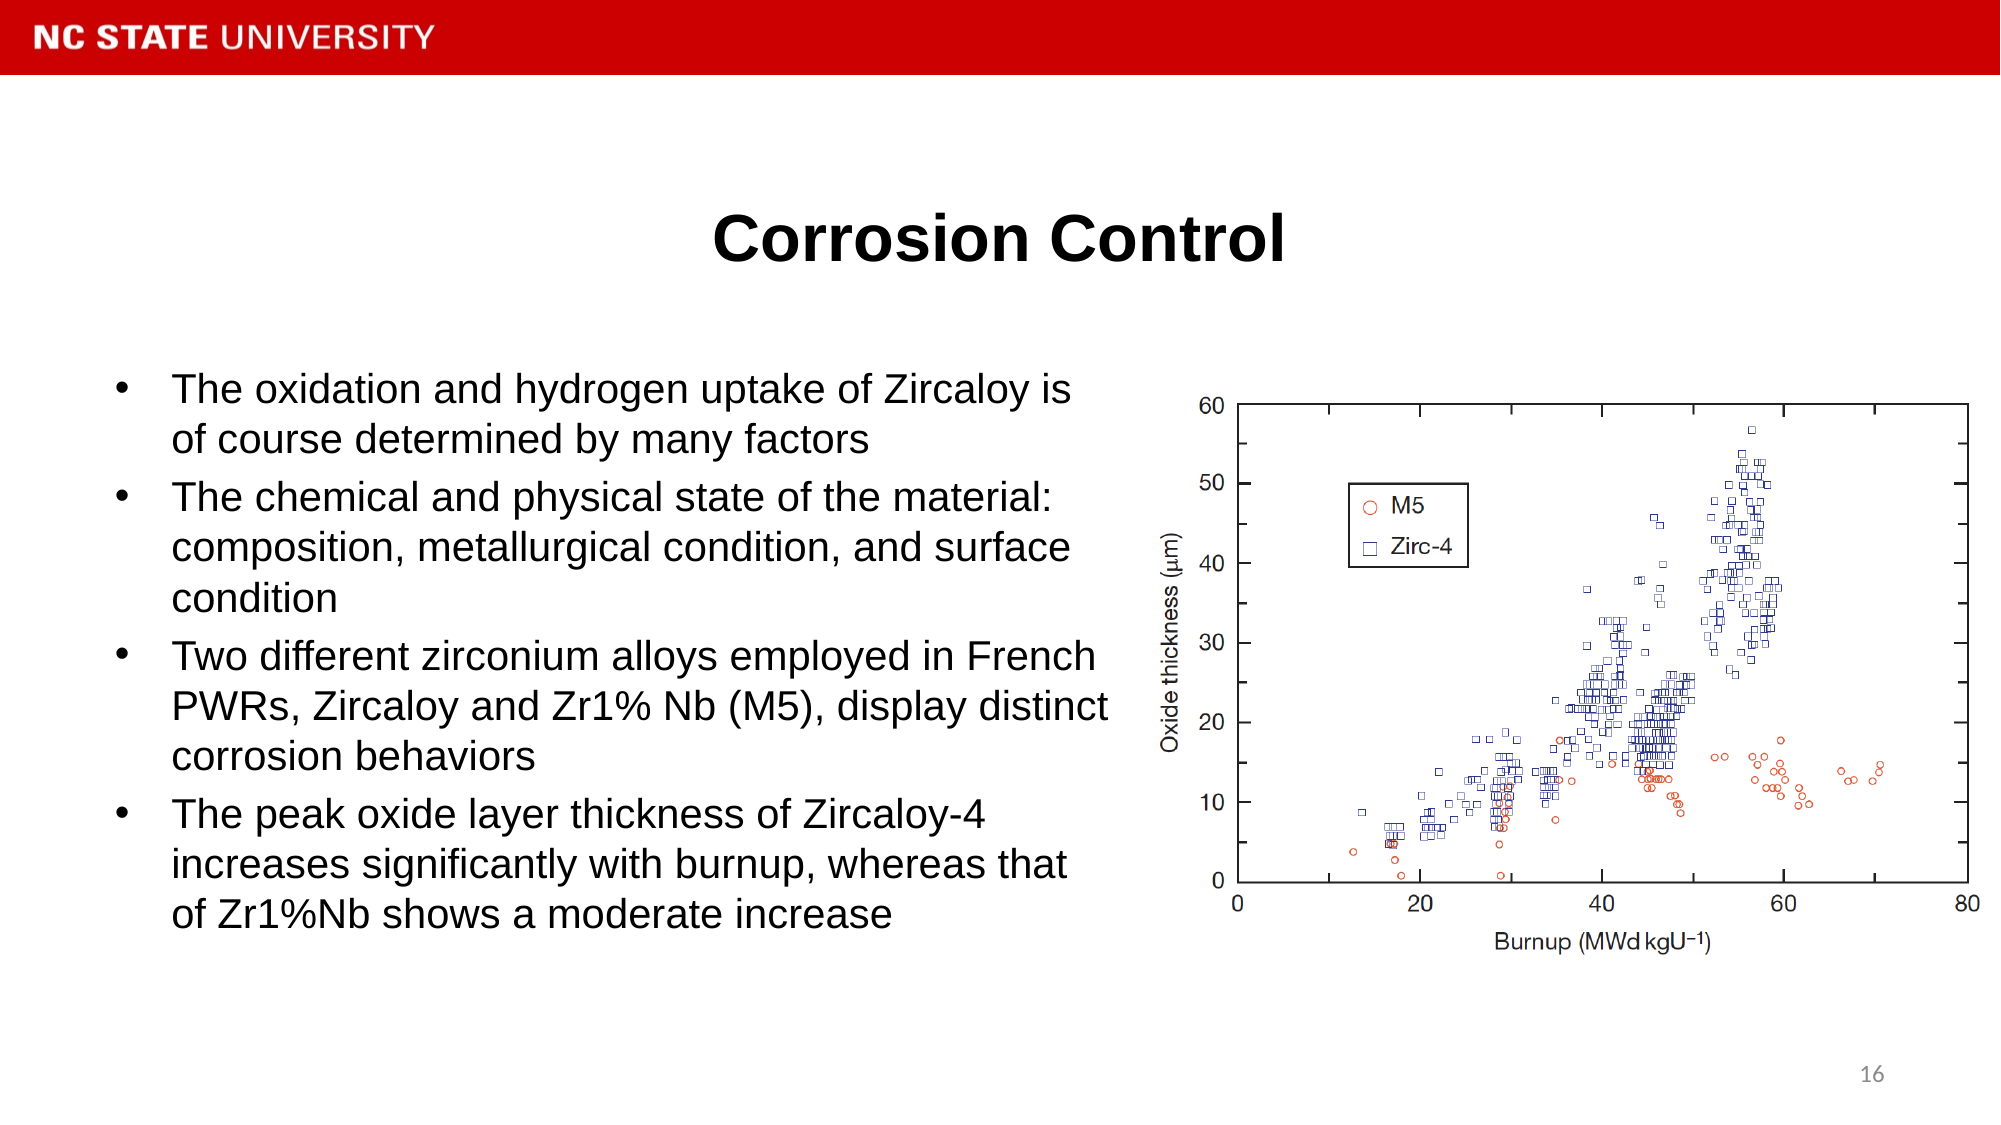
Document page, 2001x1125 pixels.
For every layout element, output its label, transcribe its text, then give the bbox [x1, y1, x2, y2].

picture [1109, 371, 2000, 965]
slide_number 16 [1433, 1042, 1900, 1103]
list The oxidation and hydrogen uptake of Zircaloy is of course determined by many factors The chemical and physical state of the material: composition, metallurgical condition, and surface condition Two different zirconium alloys employed in French PWRs, Zircaloy and Zr1% Nb (M5), display distinct corrosion behaviors The peak oxide layer thickness of Zircaloy-4 increases significantly with burnup, whereas that of Zr1%Nb shows a moderate increase [99, 354, 1125, 1005]
title Corrosion Control [99, 147, 1900, 323]
picture [0, 0, 2000, 75]
